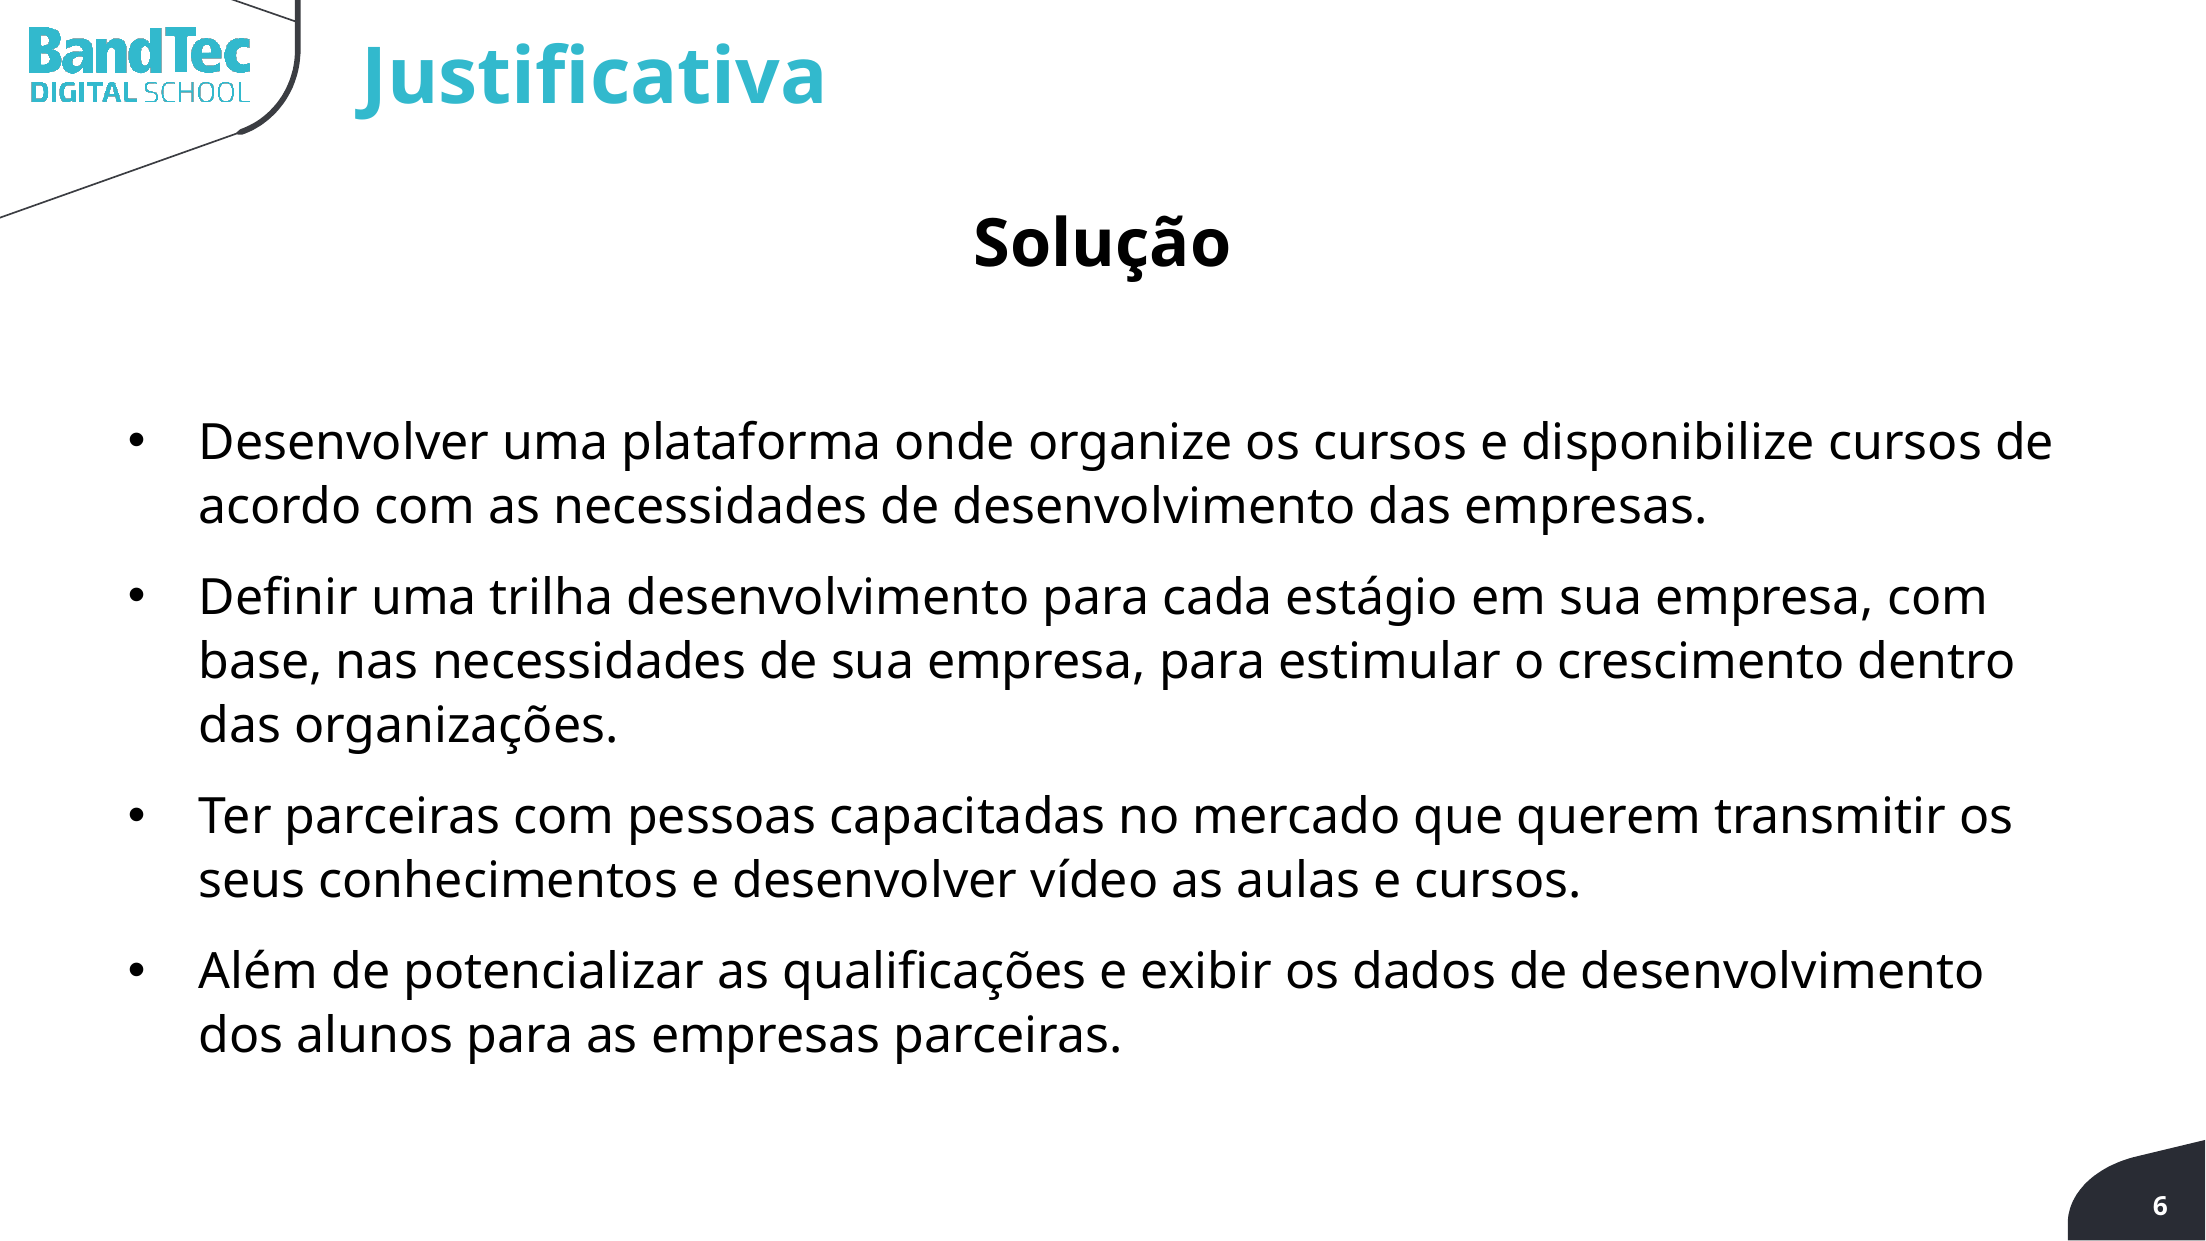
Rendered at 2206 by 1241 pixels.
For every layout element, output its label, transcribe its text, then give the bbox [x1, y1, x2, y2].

picture [29, 27, 250, 110]
list Justificativa [346, 17, 2128, 144]
list Solução [0, 171, 2206, 288]
list Desenvolver uma plataforma onde organize os cursos e disponibilize cursos de acordo com as necessidades de desenvolvimento das empresas. Definir uma trilha desenvolvimento para cada estágio em sua empresa, com base, nas necessidades de sua empresa, para estimular o crescimento dentro das organizações. Ter parceiras com pessoas capacitadas no mercado que querem transmitir os seus conhecimentos e desenvolver vídeo as aulas e cursos. Além de potencializar as qualificações e exibir os dados de desenvolvimento dos alunos para as empresas parceiras. [113, 397, 2093, 1069]
slide_number 6 [2067, 1186, 2172, 1223]
